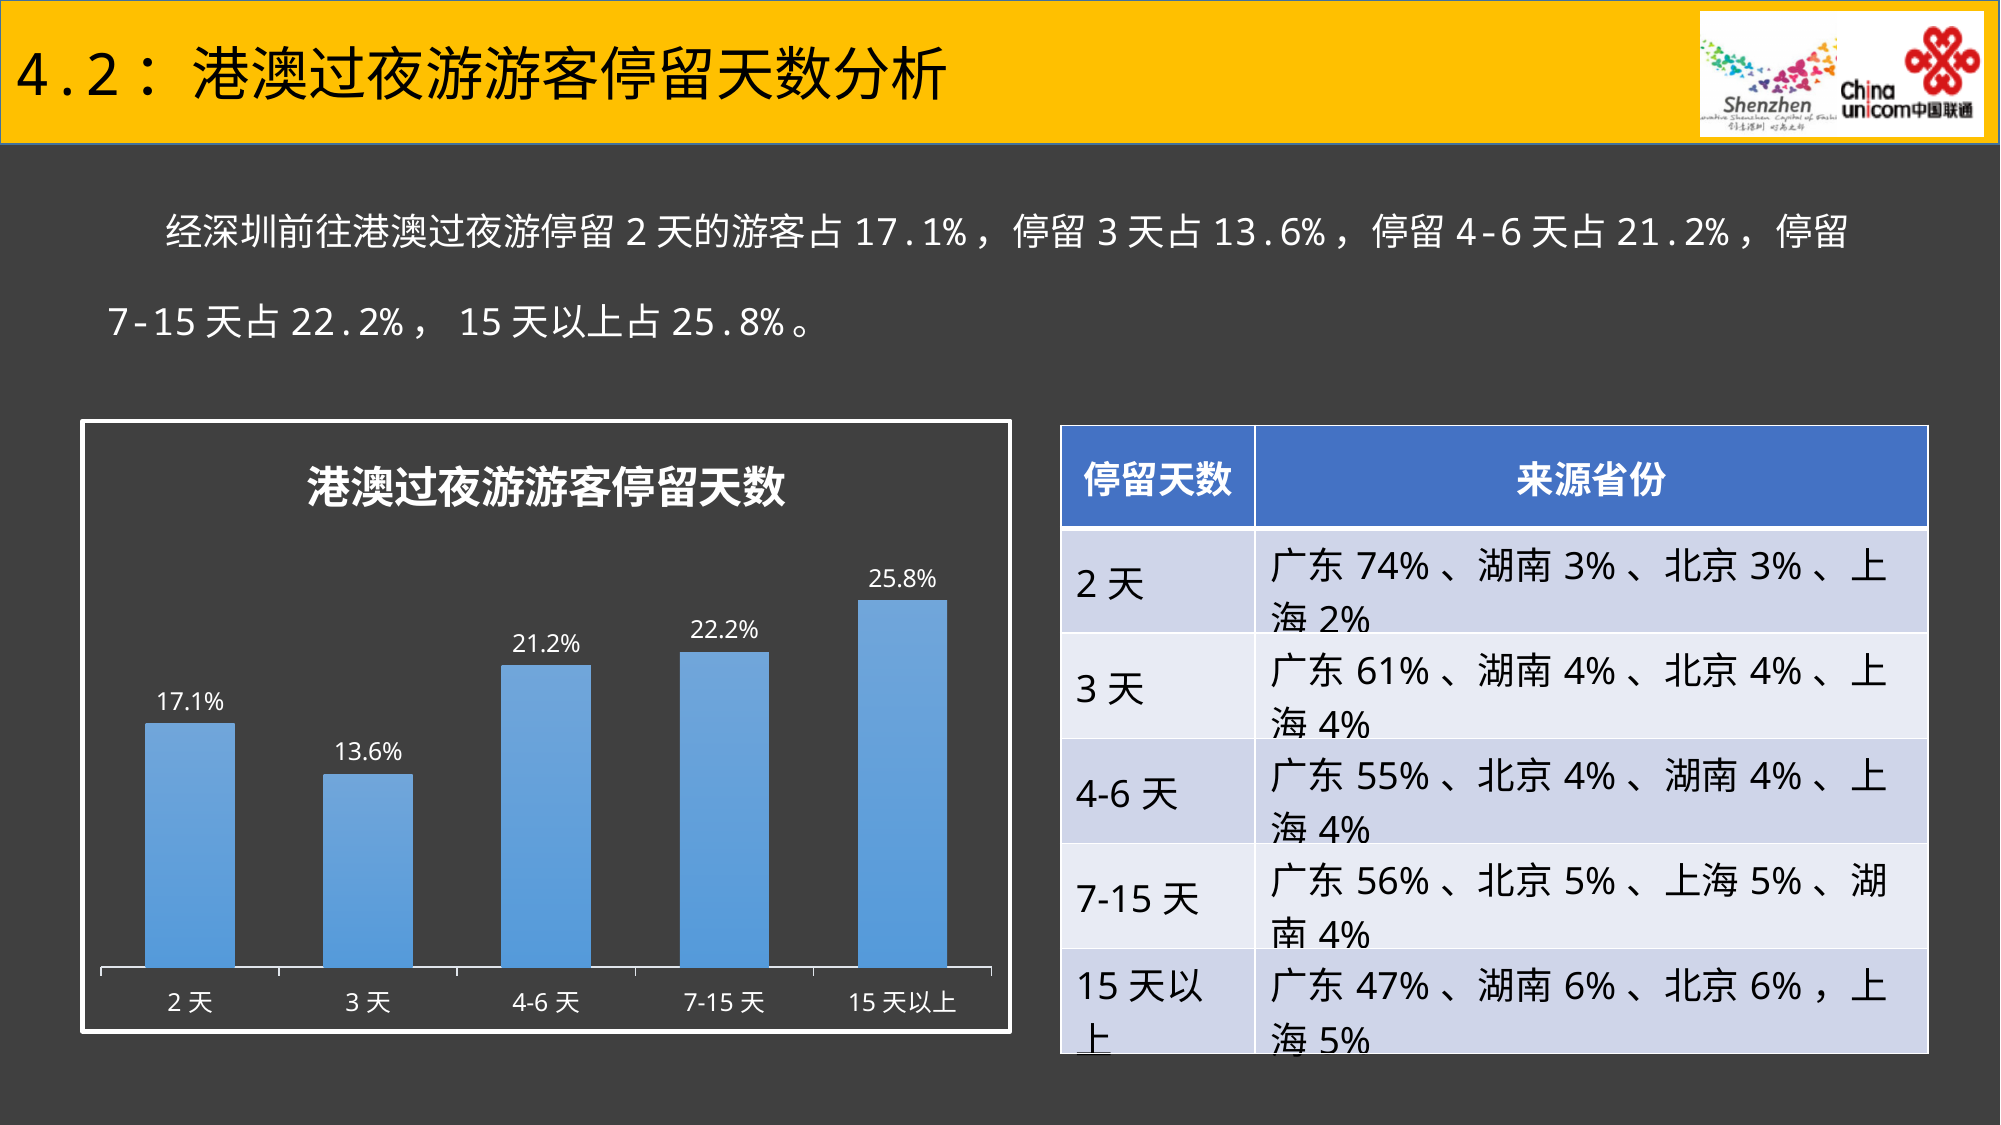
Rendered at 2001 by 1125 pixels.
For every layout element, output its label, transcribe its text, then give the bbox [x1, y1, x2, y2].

chart [80, 418, 1013, 1034]
table_cell 广东61%、湖南4%、北京4%、上海4% [1256, 634, 1927, 738]
slide_number [1412, 1042, 1863, 1103]
table_cell 广东47%、湖南6%、北京6%，上海5% [1256, 949, 1927, 1053]
table_cell 2天 [1062, 531, 1254, 632]
picture [1700, 11, 1984, 137]
table_cell 15天以上 [1062, 949, 1254, 1053]
text_box 经深圳前往港澳过夜游停留2天的游客占17.1%，停留3天占13.6%，停留4-6天占21.2%，停留7-15天占22.2%，15天以上占25.8%。 [92, 155, 1874, 350]
table_cell 广东74%、湖南3%、北京3%、上海2% [1256, 531, 1927, 632]
table_header 停留天数 [1062, 426, 1254, 526]
table_cell 3天 [1062, 634, 1254, 738]
table_cell 4-6天 [1062, 739, 1254, 843]
table_header 来源省份 [1256, 426, 1927, 526]
text_box 4.2：港澳过夜游游客停留天数分析 [0, 0, 2000, 145]
table_cell 广东56%、北京5%、上海5%、湖南4% [1256, 844, 1927, 948]
table_cell 广东55%、北京4%、湖南4%、上海4% [1256, 739, 1927, 843]
table_cell 7-15天 [1062, 844, 1254, 948]
